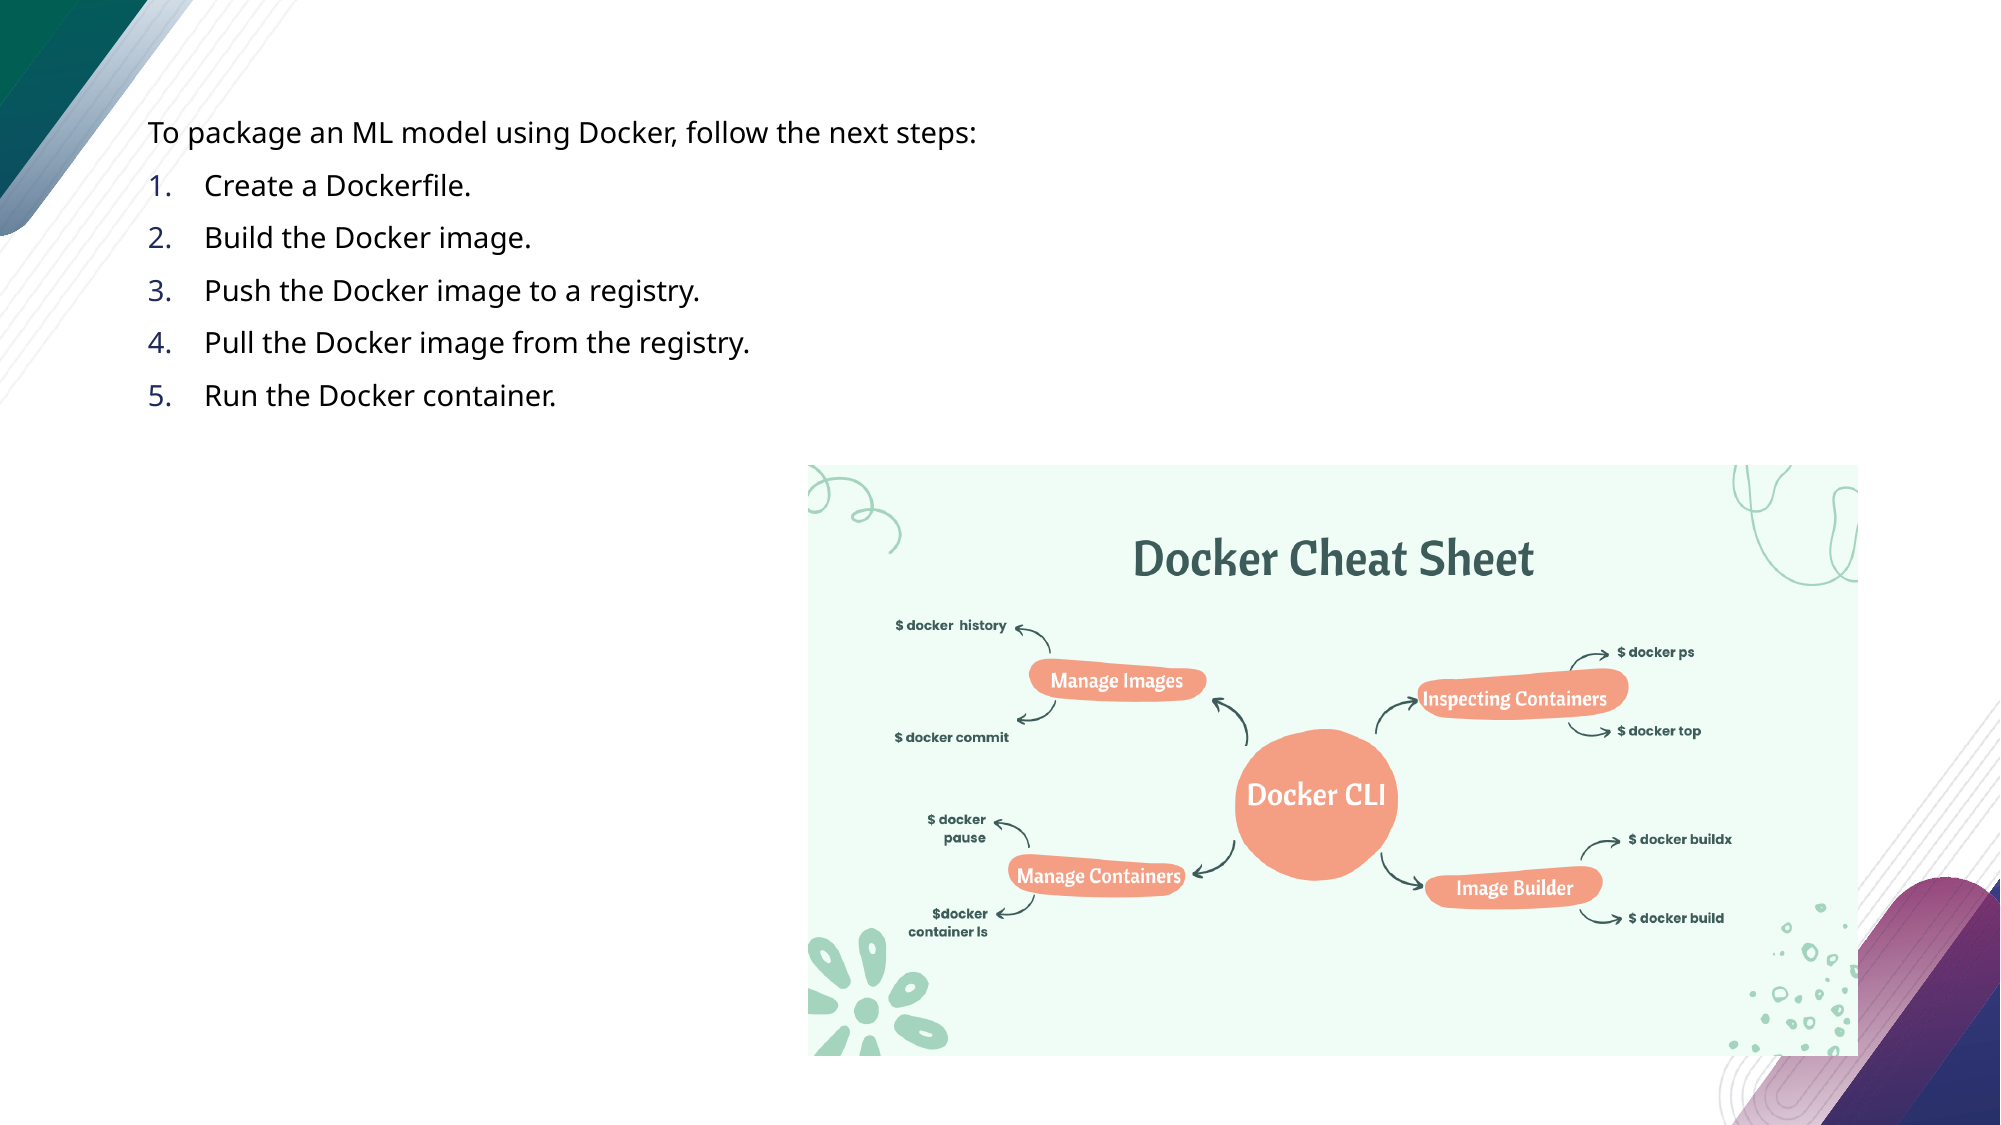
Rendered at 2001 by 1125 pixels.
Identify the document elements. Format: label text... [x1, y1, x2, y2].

picture [808, 465, 2001, 1125]
text_box To package an ML model using Docker, follow the next steps: Create a Dockerfile. Build the Docker image. Push the Docker image to a registry. Pull the Docker image from the registry. Run the Docker container. [132, 89, 1811, 455]
picture [0, 0, 556, 507]
